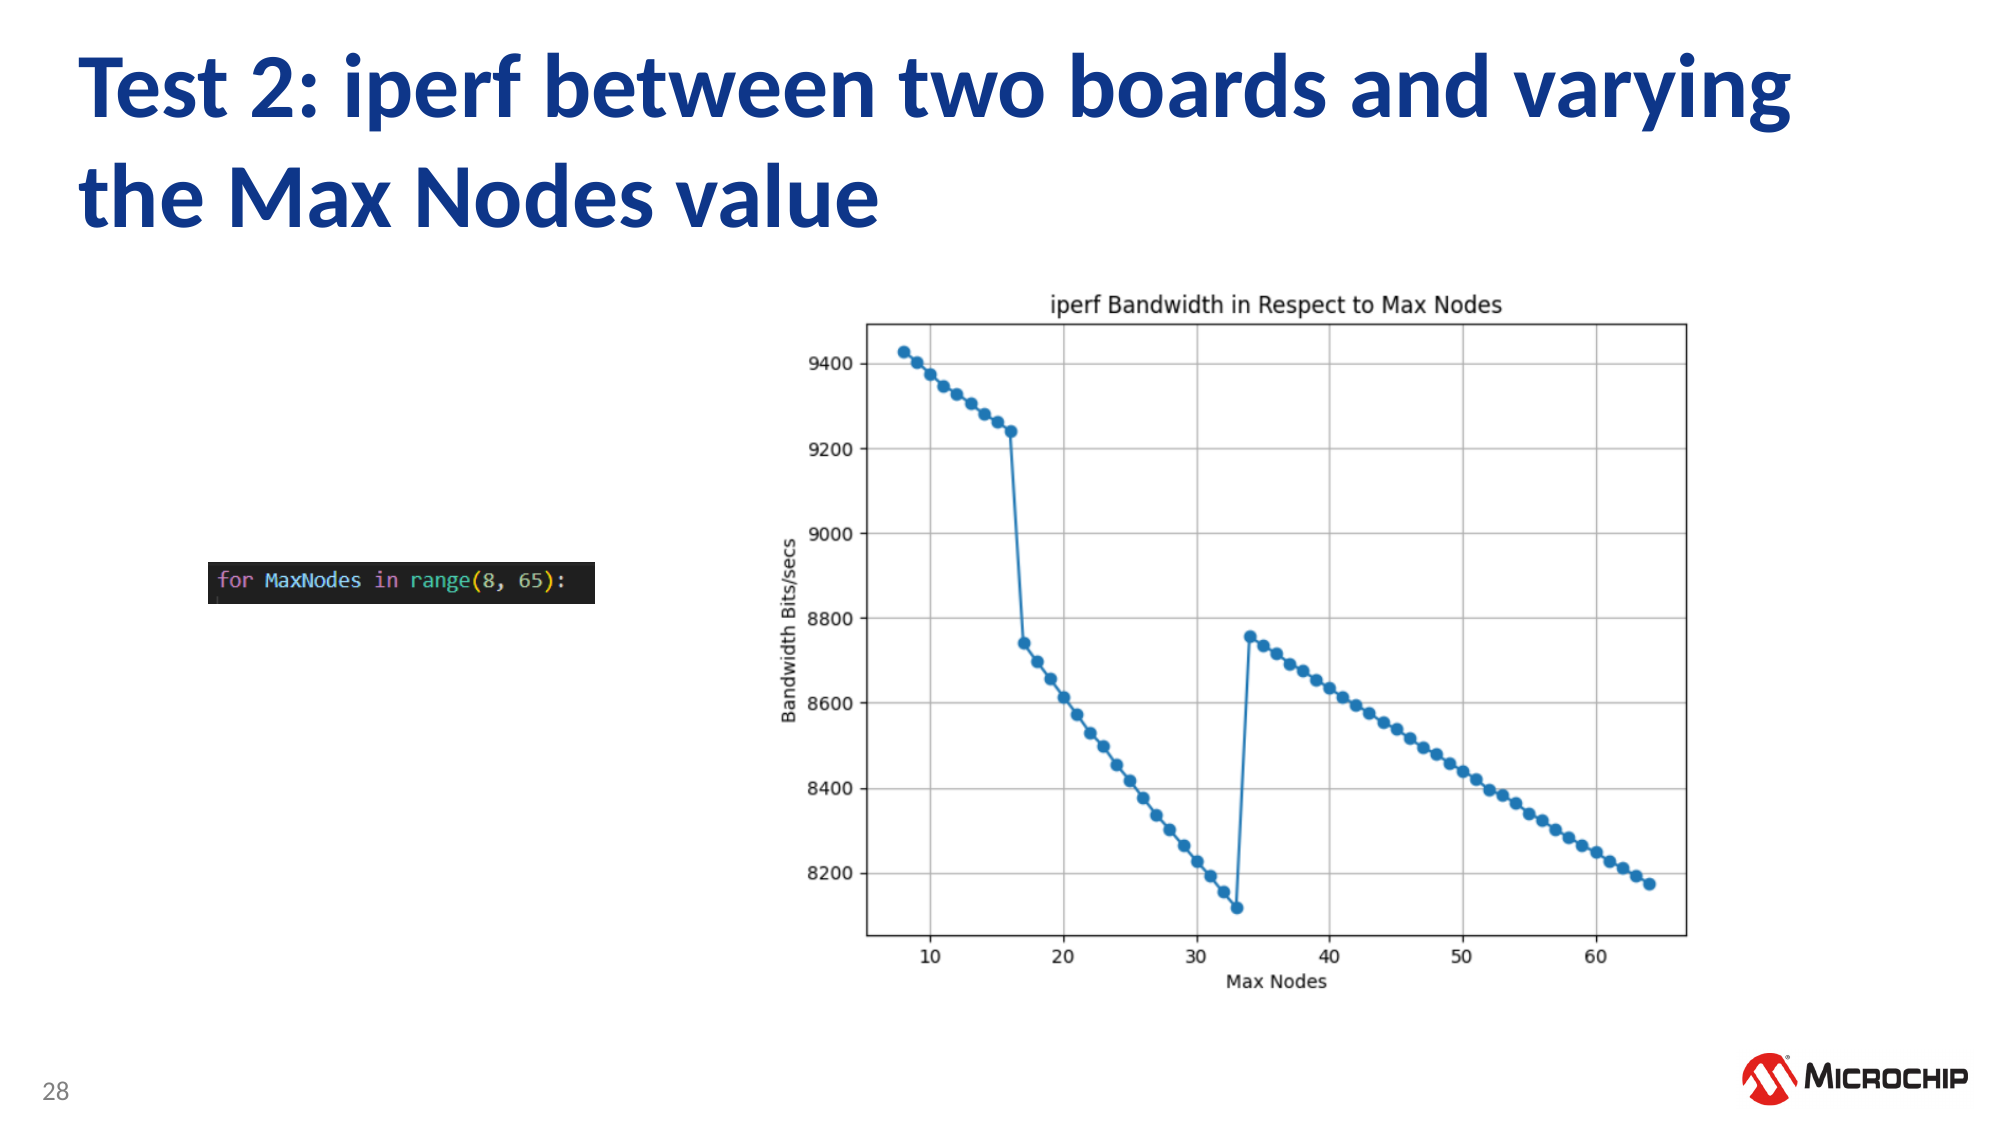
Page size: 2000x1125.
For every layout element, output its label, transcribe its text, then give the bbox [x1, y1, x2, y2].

picture [1736, 1049, 1974, 1109]
picture [207, 562, 595, 604]
picture [768, 275, 1744, 1004]
title Test 2: iperf between two boards and varying the Max Nodes value [58, 15, 1929, 144]
